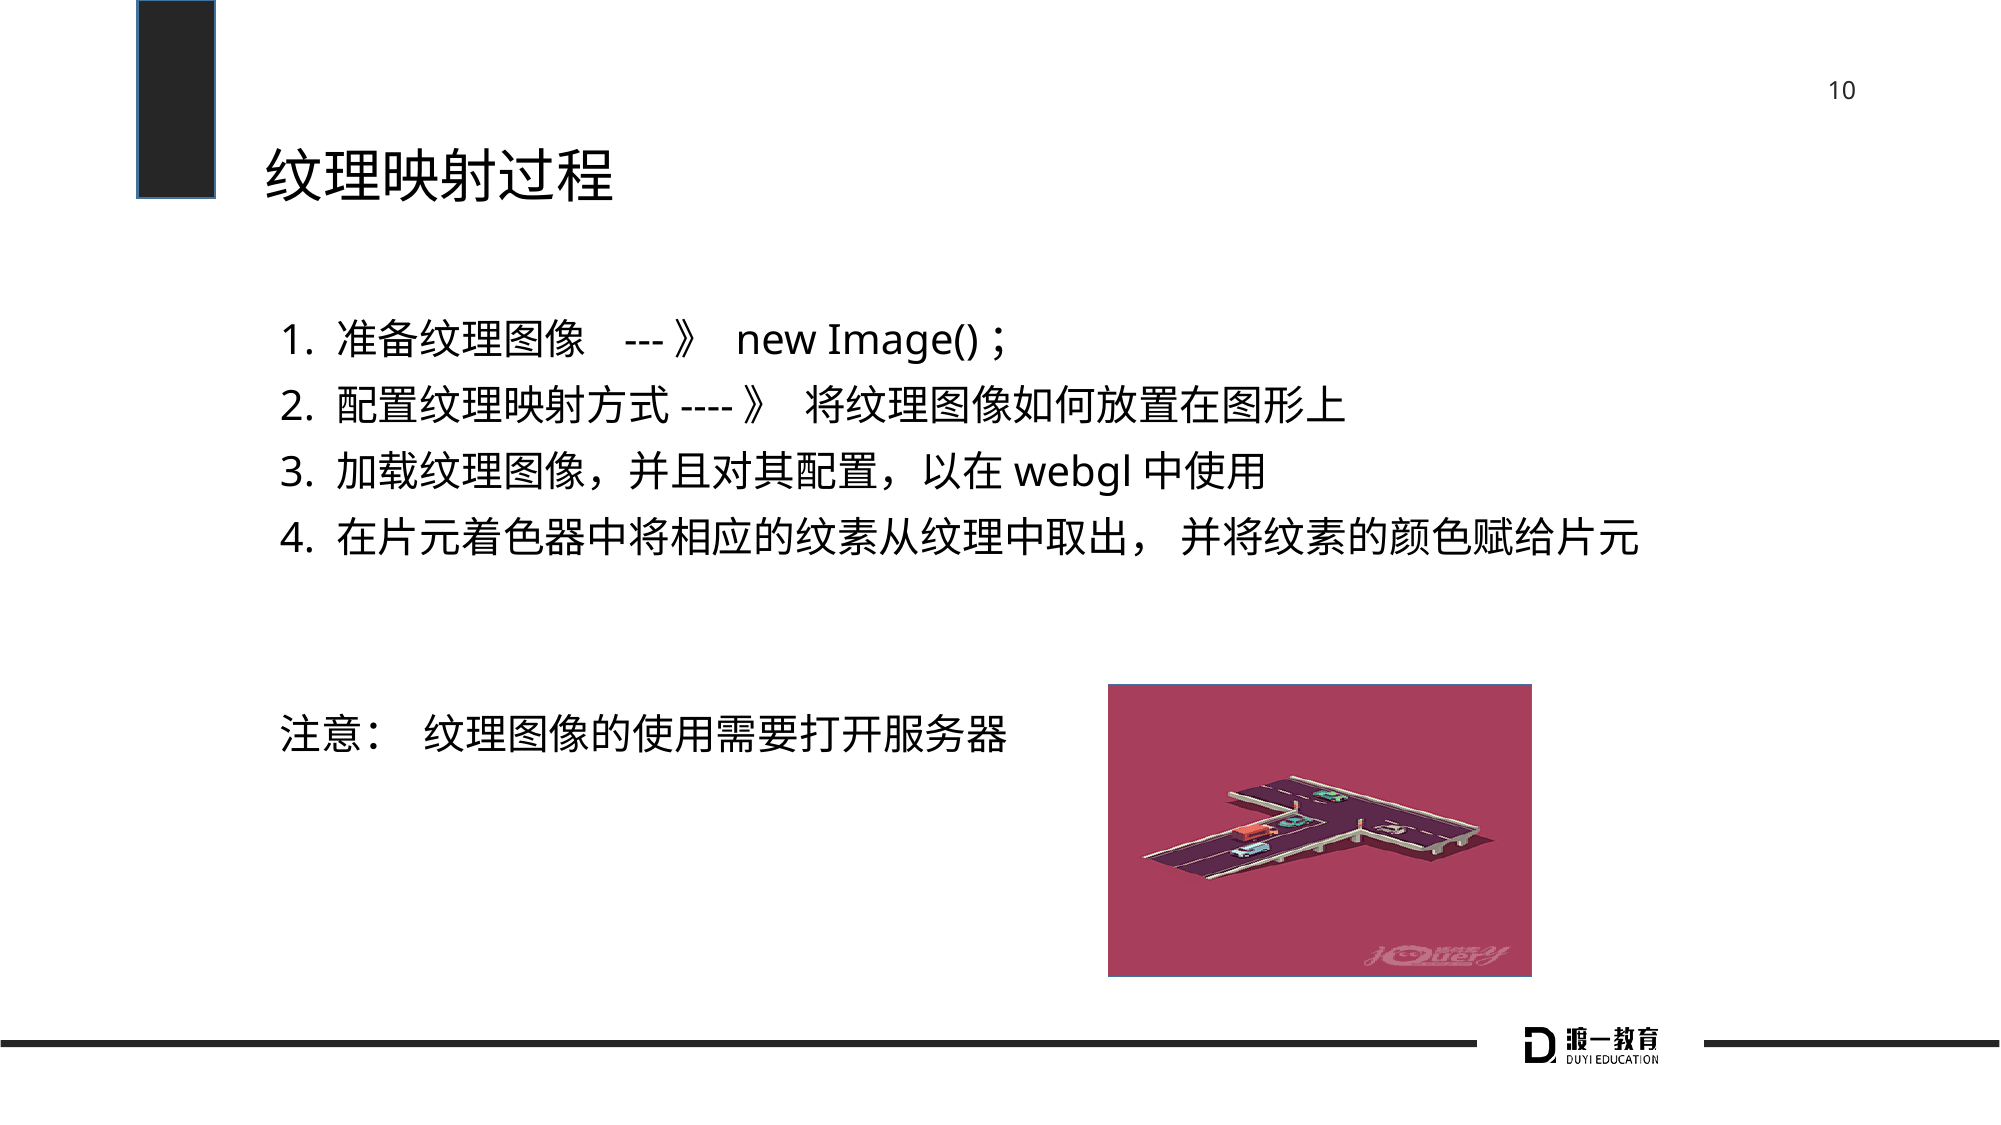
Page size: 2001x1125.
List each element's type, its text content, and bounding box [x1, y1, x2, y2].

picture [1502, 1008, 1679, 1081]
picture [1108, 685, 1531, 976]
title 纹理映射过程 [249, 93, 1750, 218]
subtitle 1. 准备纹理图像 ---》 new Image()； 2. 配置纹理映射方式----》 将纹理图像如何放置在图形上 3. 加载纹理图像，并且对其配置，以在webgl中使用 4. 在片元着色器中将相应的纹素从纹理中取出， 并将纹素的颜色赋给片元 注意： 纹理图像的使用需要打开服务器 [249, 303, 1750, 935]
